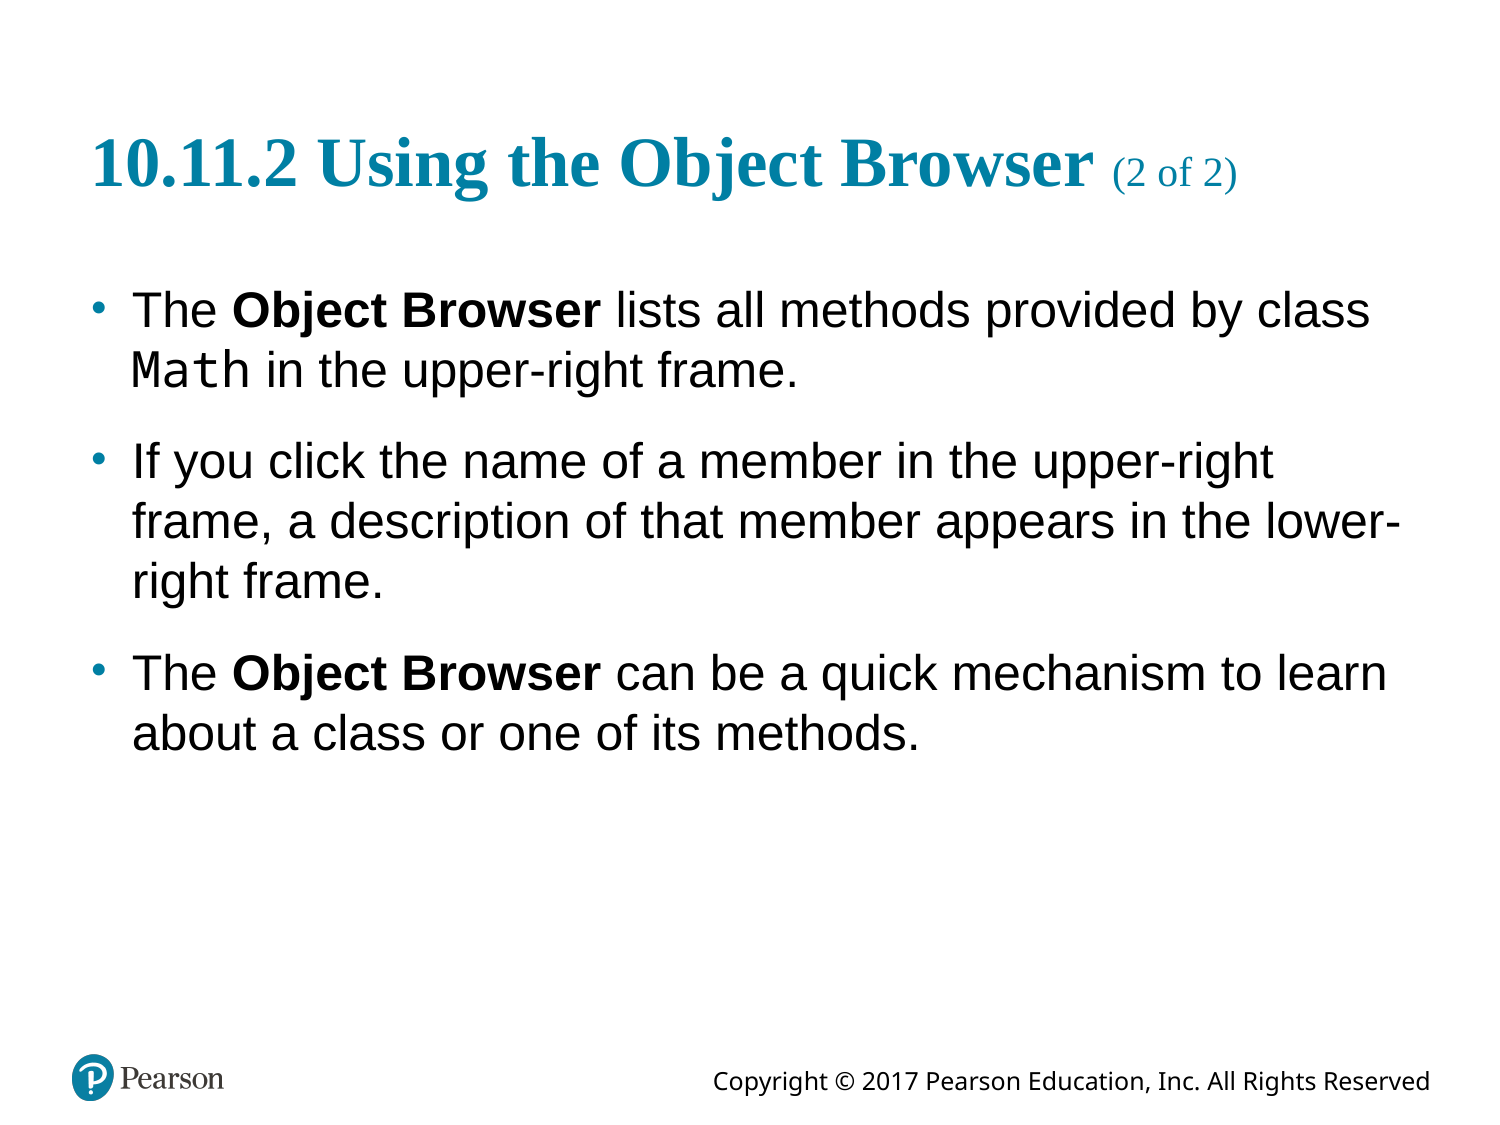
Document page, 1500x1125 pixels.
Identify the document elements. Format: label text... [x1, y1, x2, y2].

list The Object Browser lists all methods provided by class Math in the upper-right frame. If you click the name of a member in the upper-right frame, a description of that member appears in the lower-right frame. The Object Browser can be a quick mechanism to learn about a class or one of its methods. [75, 262, 1425, 790]
picture [72, 1054, 88, 1070]
picture [98, 1054, 224, 1101]
title 10.11.2 Using the Object Browser (2 of 2) [75, 35, 1425, 216]
picture [72, 1087, 83, 1101]
picture [80, 1063, 106, 1088]
